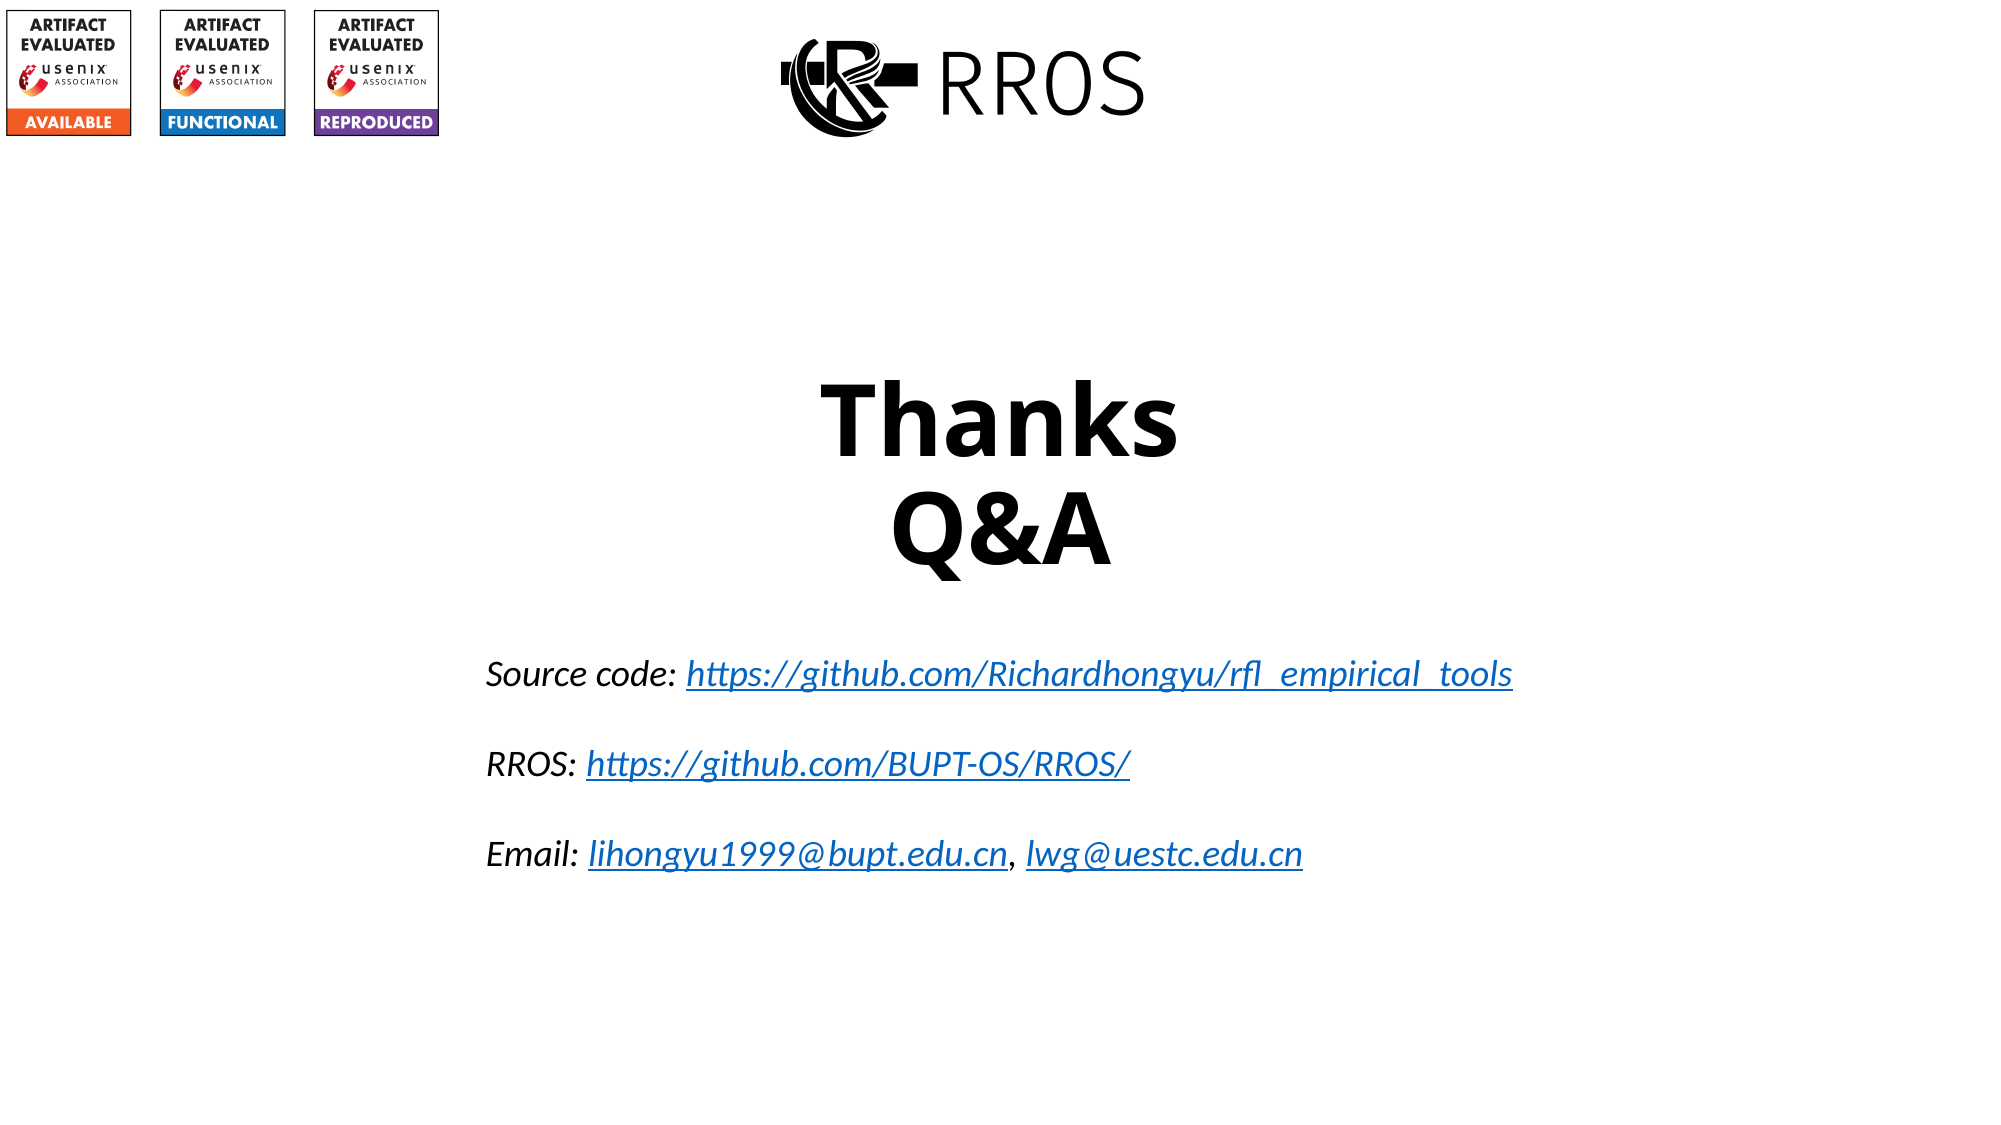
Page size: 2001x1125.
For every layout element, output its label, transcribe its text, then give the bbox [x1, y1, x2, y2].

picture [0, 0, 444, 144]
picture [768, 0, 1166, 177]
title Thanks Q&A [0, 365, 2000, 591]
text_box Source code: https://github.com/Richardhongyu/rfl_empirical_tools RROS: https://github.com/BUPT-OS/RROS/ Email: lihongyu1999@bupt.edu.cn, lwg@uestc.edu.cn [471, 641, 1558, 926]
